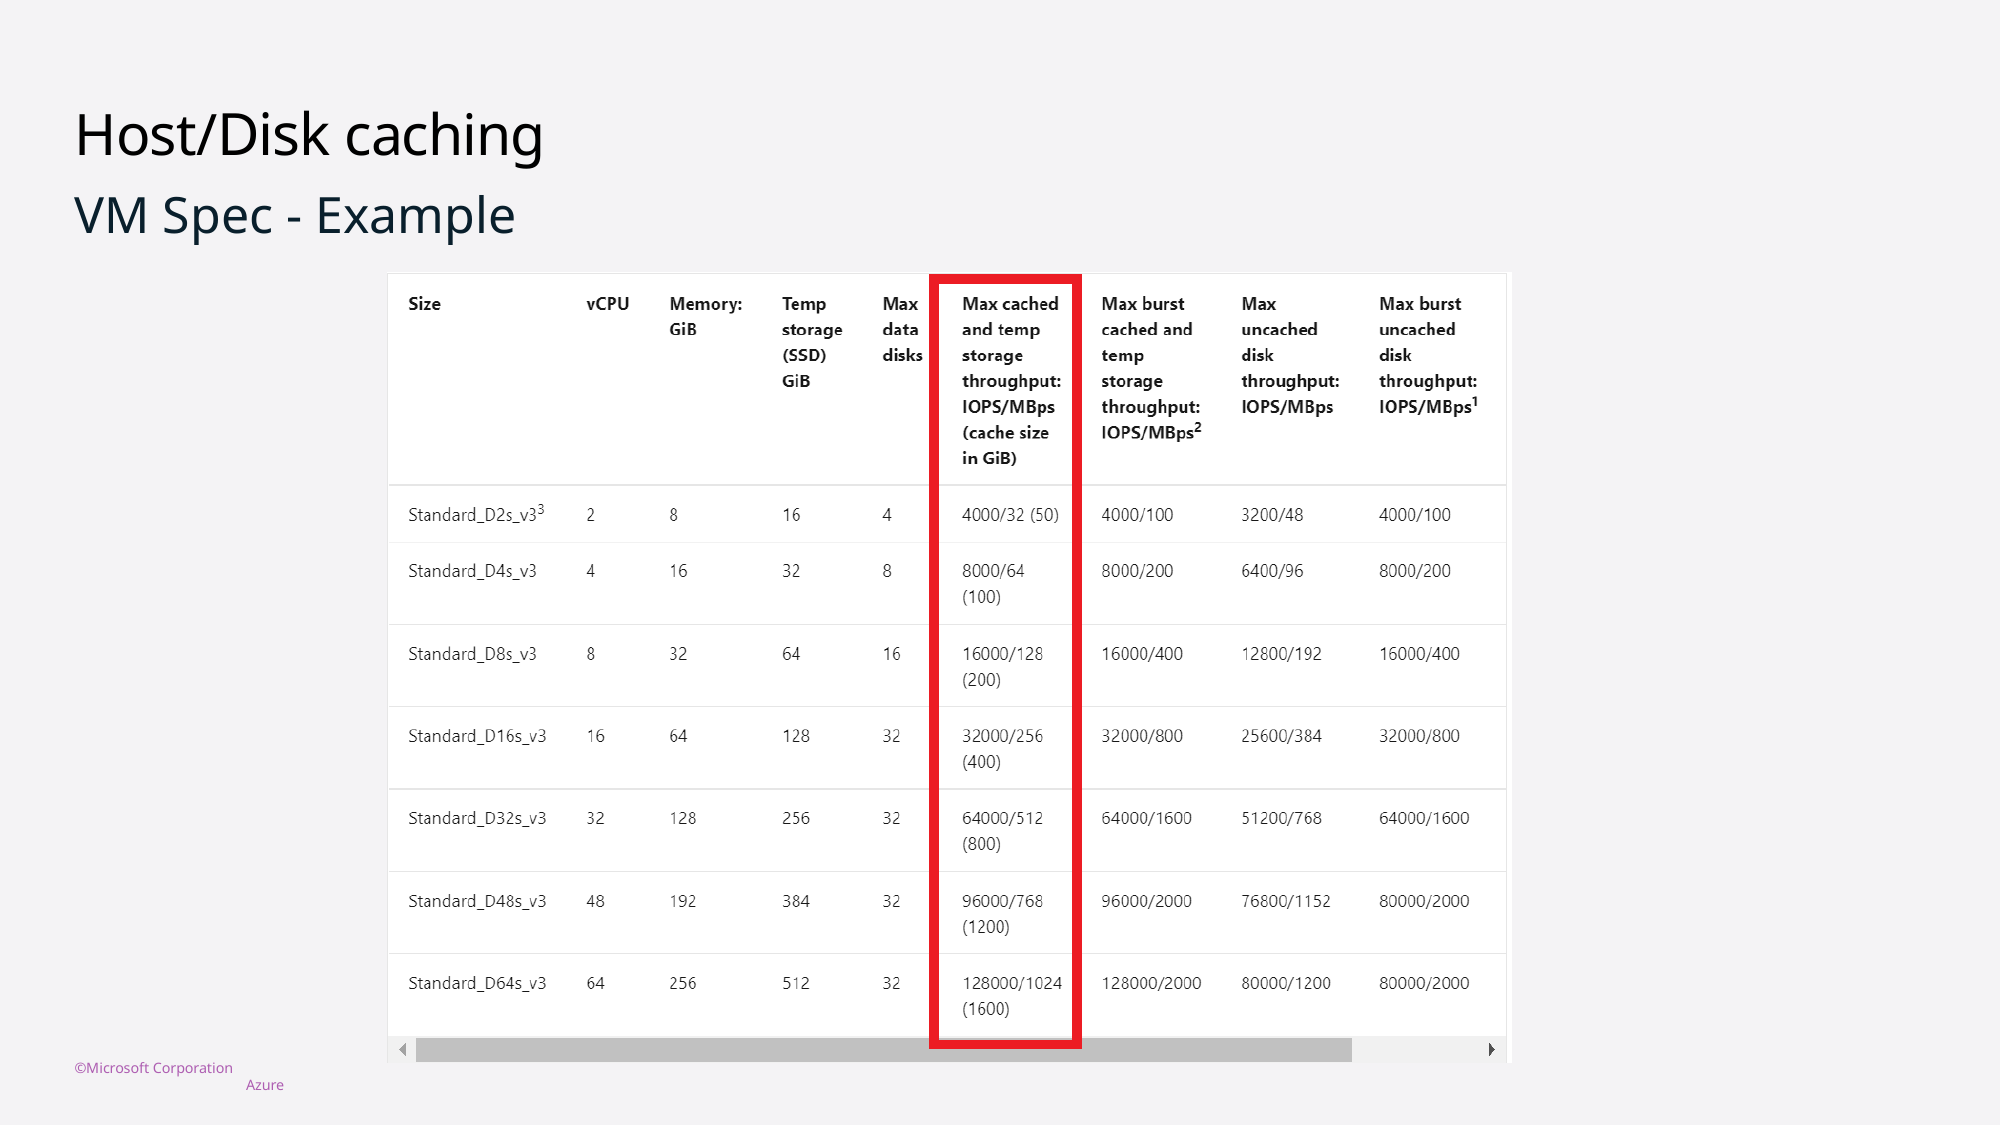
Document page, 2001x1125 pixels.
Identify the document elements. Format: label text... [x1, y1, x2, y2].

picture [386, 272, 1513, 1063]
list VM Spec - Example [74, 207, 983, 248]
title Host/Disk caching [74, 101, 1930, 168]
